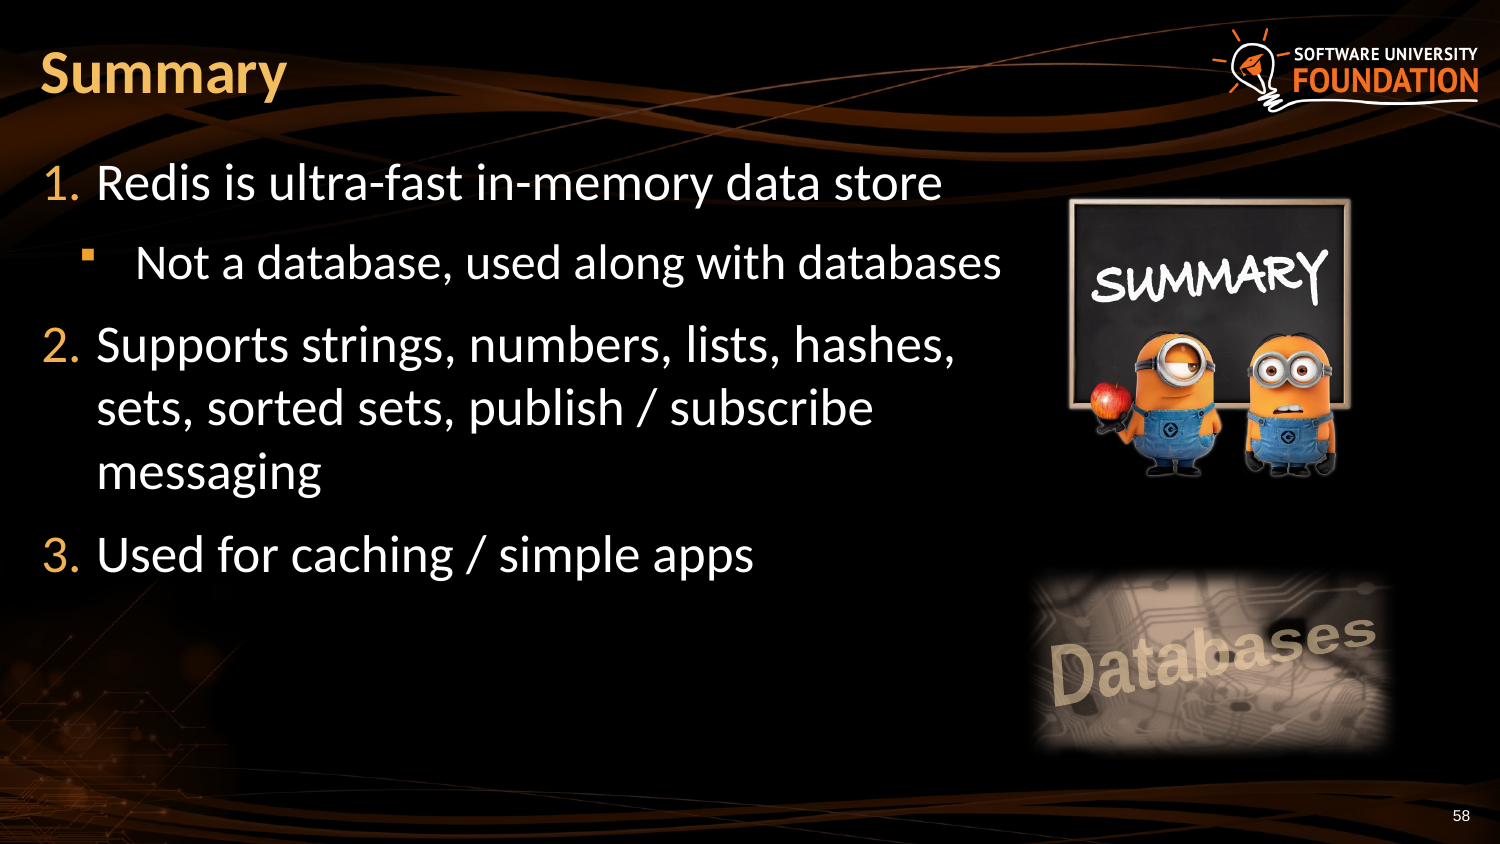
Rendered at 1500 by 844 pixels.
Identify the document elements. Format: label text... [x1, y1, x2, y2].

picture [0, 0, 1500, 844]
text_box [1022, 562, 1402, 763]
title Summary [23, 4, 1202, 142]
list Redis is ultra-fast in-memory data store Not a database, used along with databases Supports strings, numbers, lists, hashes, sets, sorted sets, publish / subscribe messaging Used for caching / simple apps [23, 141, 1476, 827]
